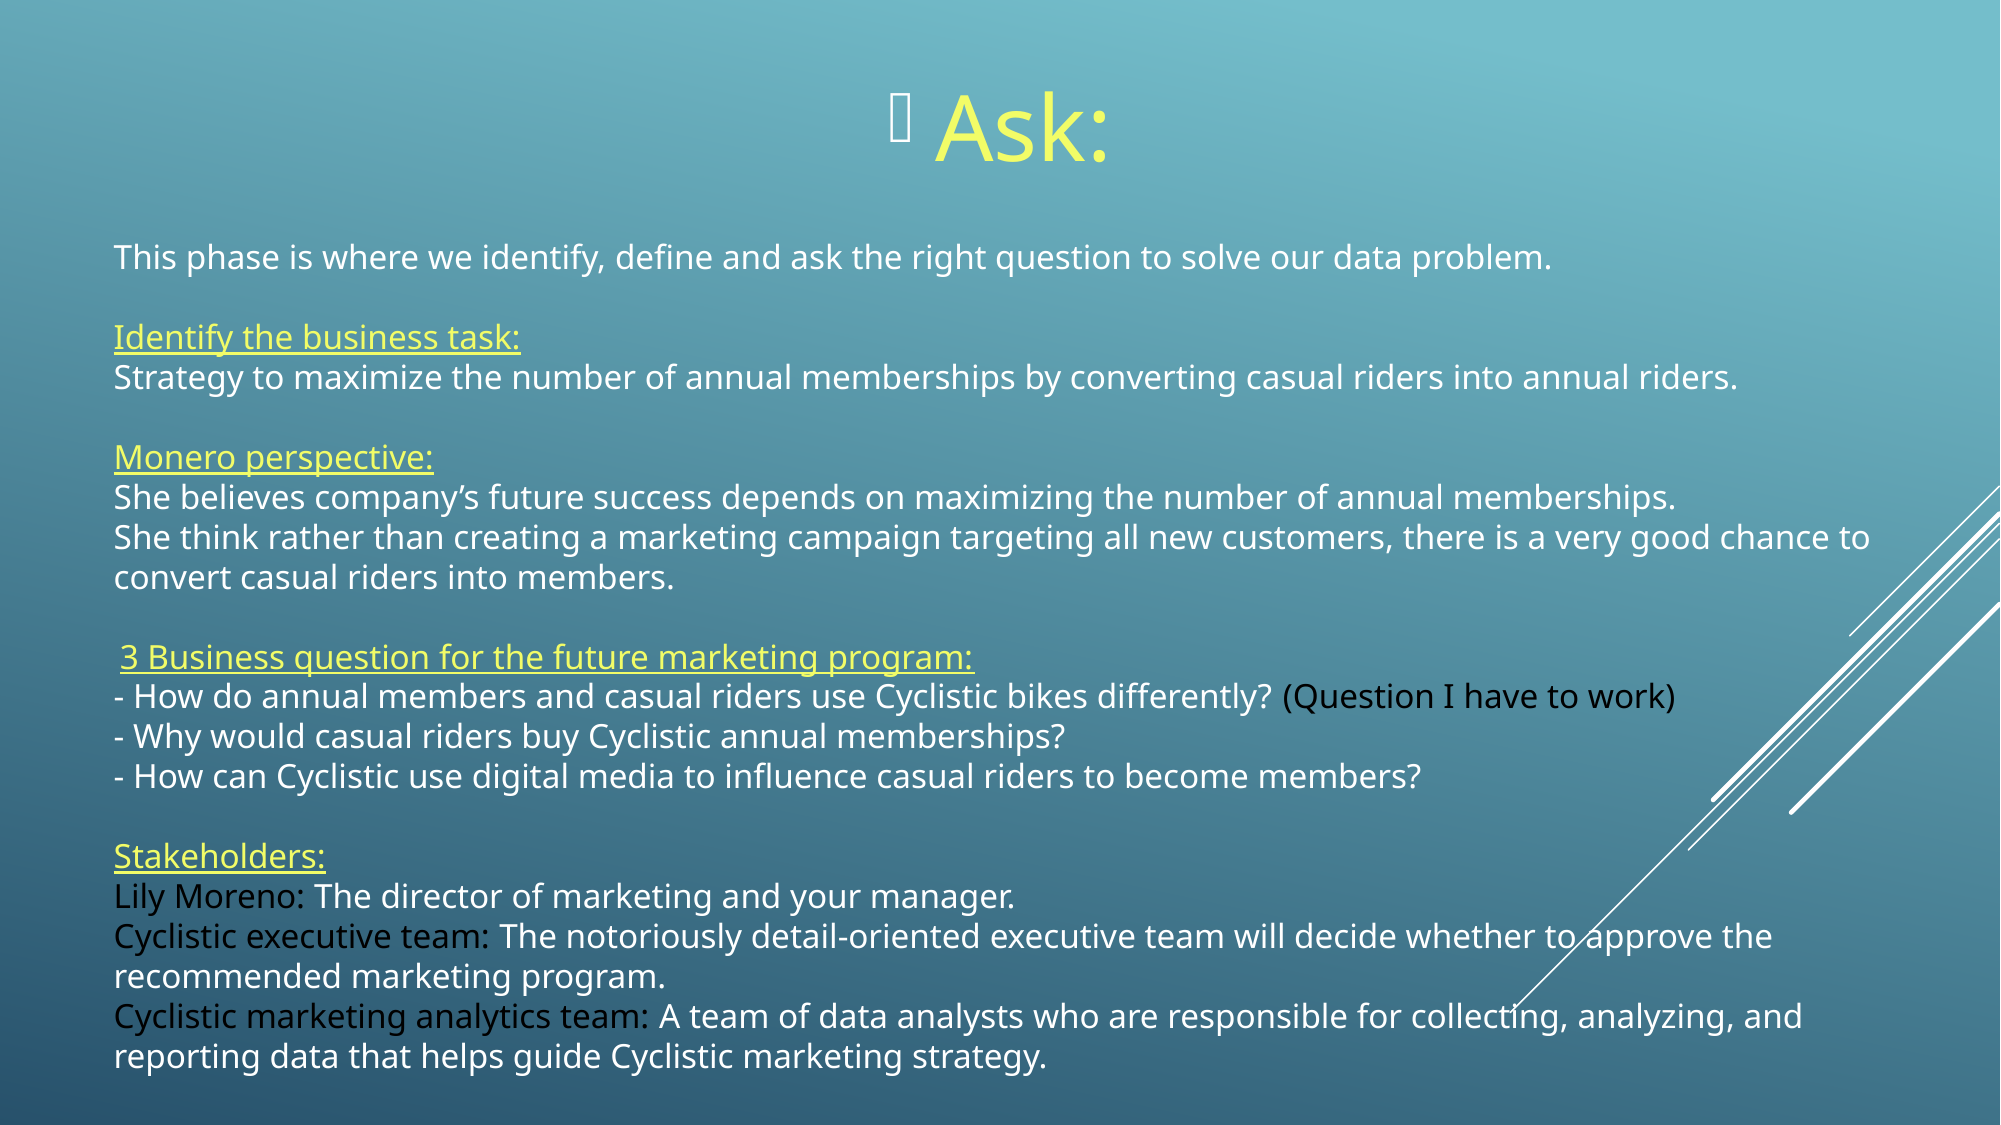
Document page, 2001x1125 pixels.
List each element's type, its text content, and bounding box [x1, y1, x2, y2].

list Ask: [522, 36, 1478, 213]
title This phase is where we identify, define and ask the right question to solve our data problem. Identify the business task: Strategy to maximize the number of annual memberships by converting casual riders into annual riders. Monero perspective: She believes company’s future success depends on maximizing the number of annual memberships. She think rather than creating a marketing campaign targeting all new customers, there is a very good chance to convert casual riders into members. 3 Business question for the future marketing program: - How do annual members and casual riders use Cyclistic bikes differently? (Question I have to work) - Why would casual riders buy Cyclistic annual memberships? - How can Cyclistic use digital media to influence casual riders to become members? Stakeholders: Lily Moreno: The director of marketing and your manager. Cyclistic executive team: The notoriously detail-oriented executive team will decide whether to approve the recommended marketing program. Cyclistic marketing analytics team: A team of data analysts who are responsible for collecting, analyzing, and reporting data that helps guide Cyclistic marketing strategy. [98, 186, 1902, 1125]
